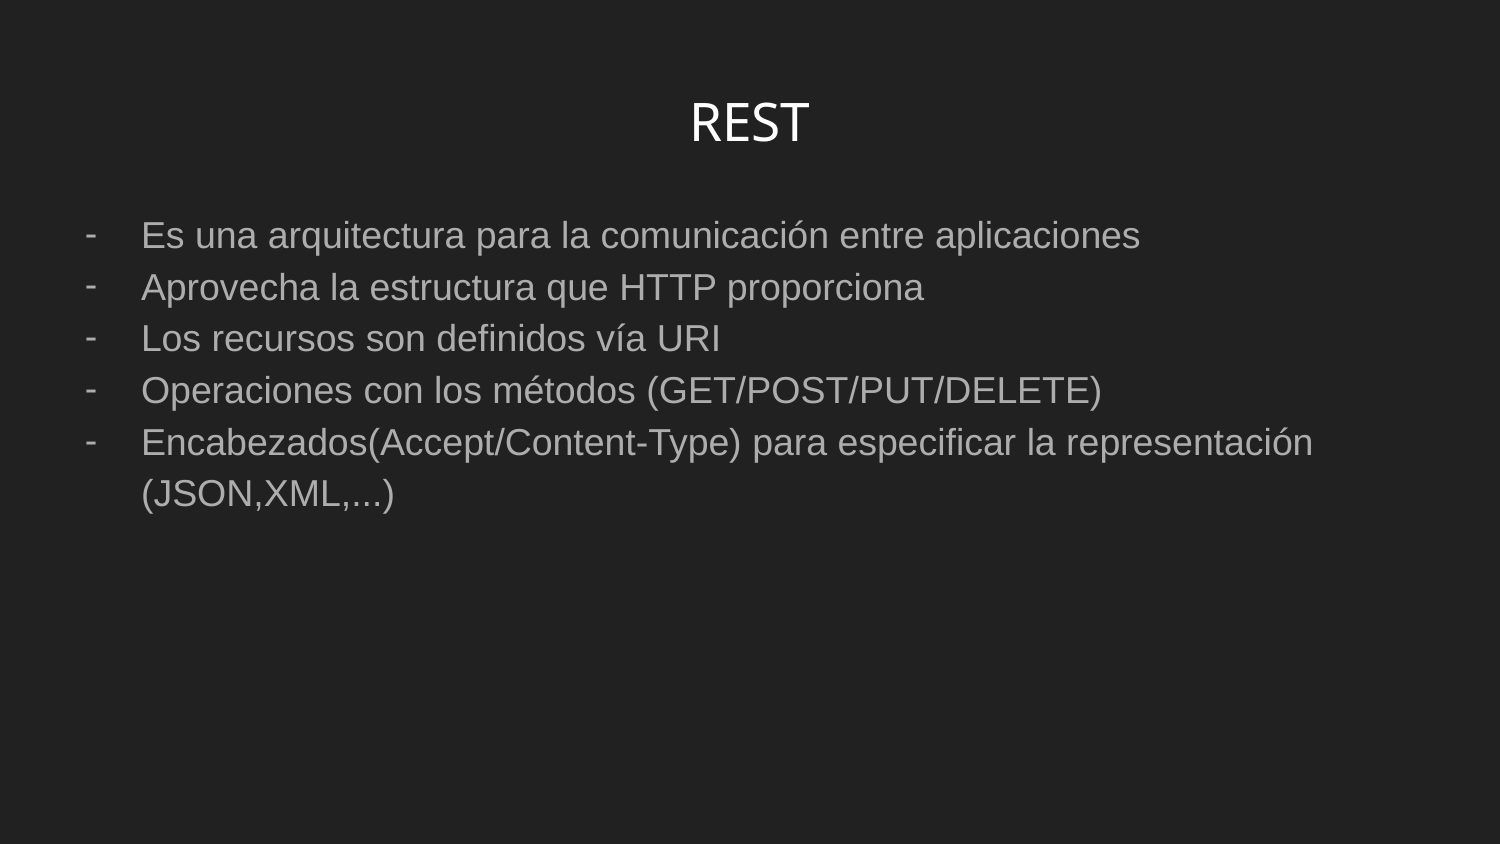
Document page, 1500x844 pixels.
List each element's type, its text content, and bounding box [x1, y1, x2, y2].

title REST [51, 72, 1449, 167]
list Es una arquitectura para la comunicación entre aplicaciones Aprovecha la estructura que HTTP proporciona Los recursos son definidos vía URI Operaciones con los métodos (GET/POST/PUT/DELETE) Encabezados(Accept/Content-Type) para especificar la representación (JSON,XML,...) [51, 189, 1449, 750]
